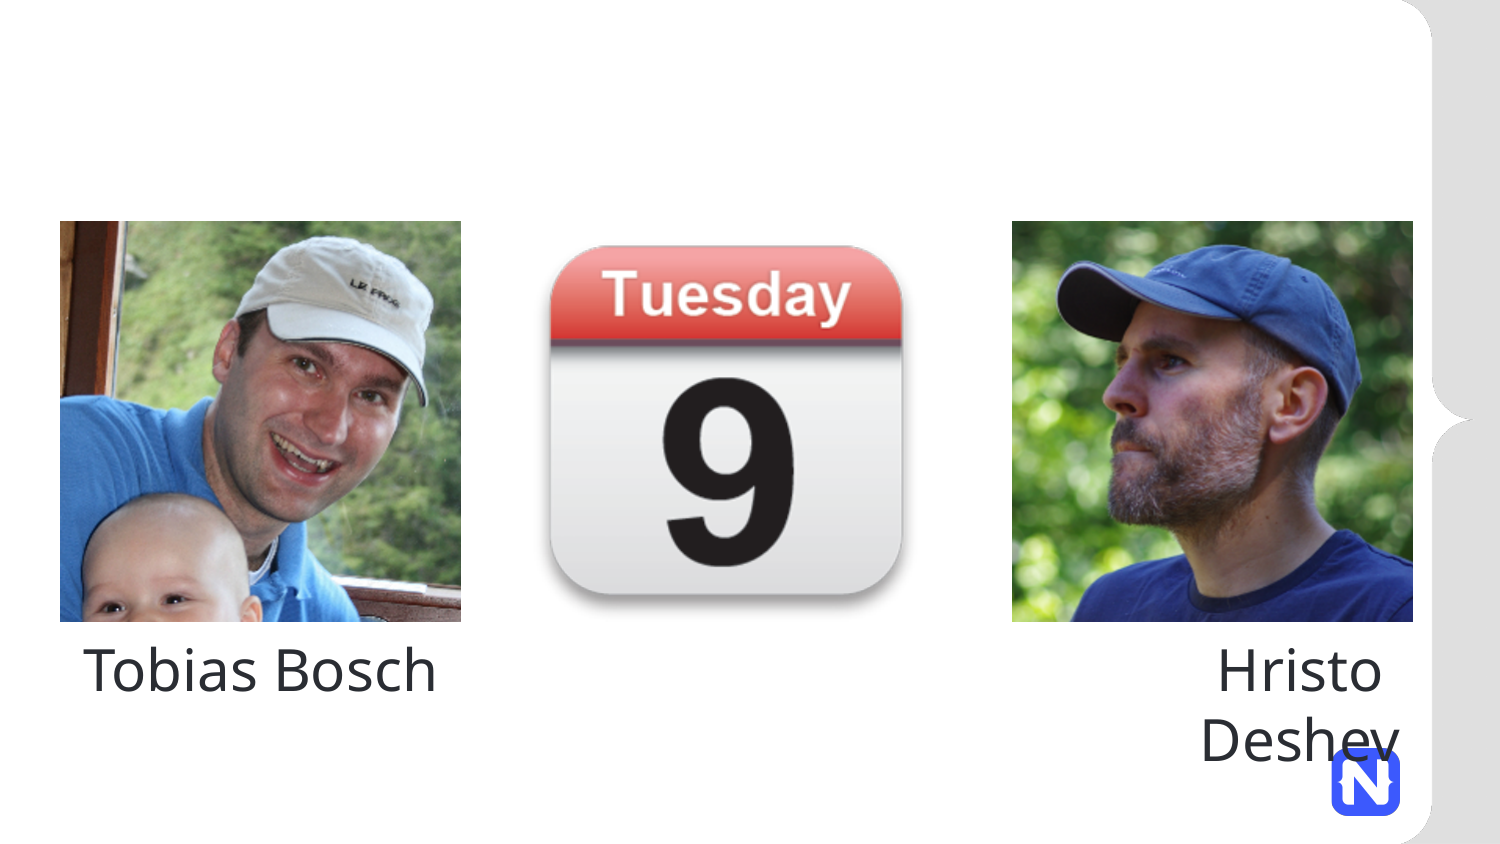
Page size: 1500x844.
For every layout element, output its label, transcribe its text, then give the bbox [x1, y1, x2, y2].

picture [1012, 0, 1500, 622]
picture [526, 221, 928, 623]
list Tobias Bosch [60, 628, 461, 726]
picture [1331, 726, 1500, 844]
list Hristo Deshev [1100, 621, 1500, 726]
picture [60, 221, 462, 622]
